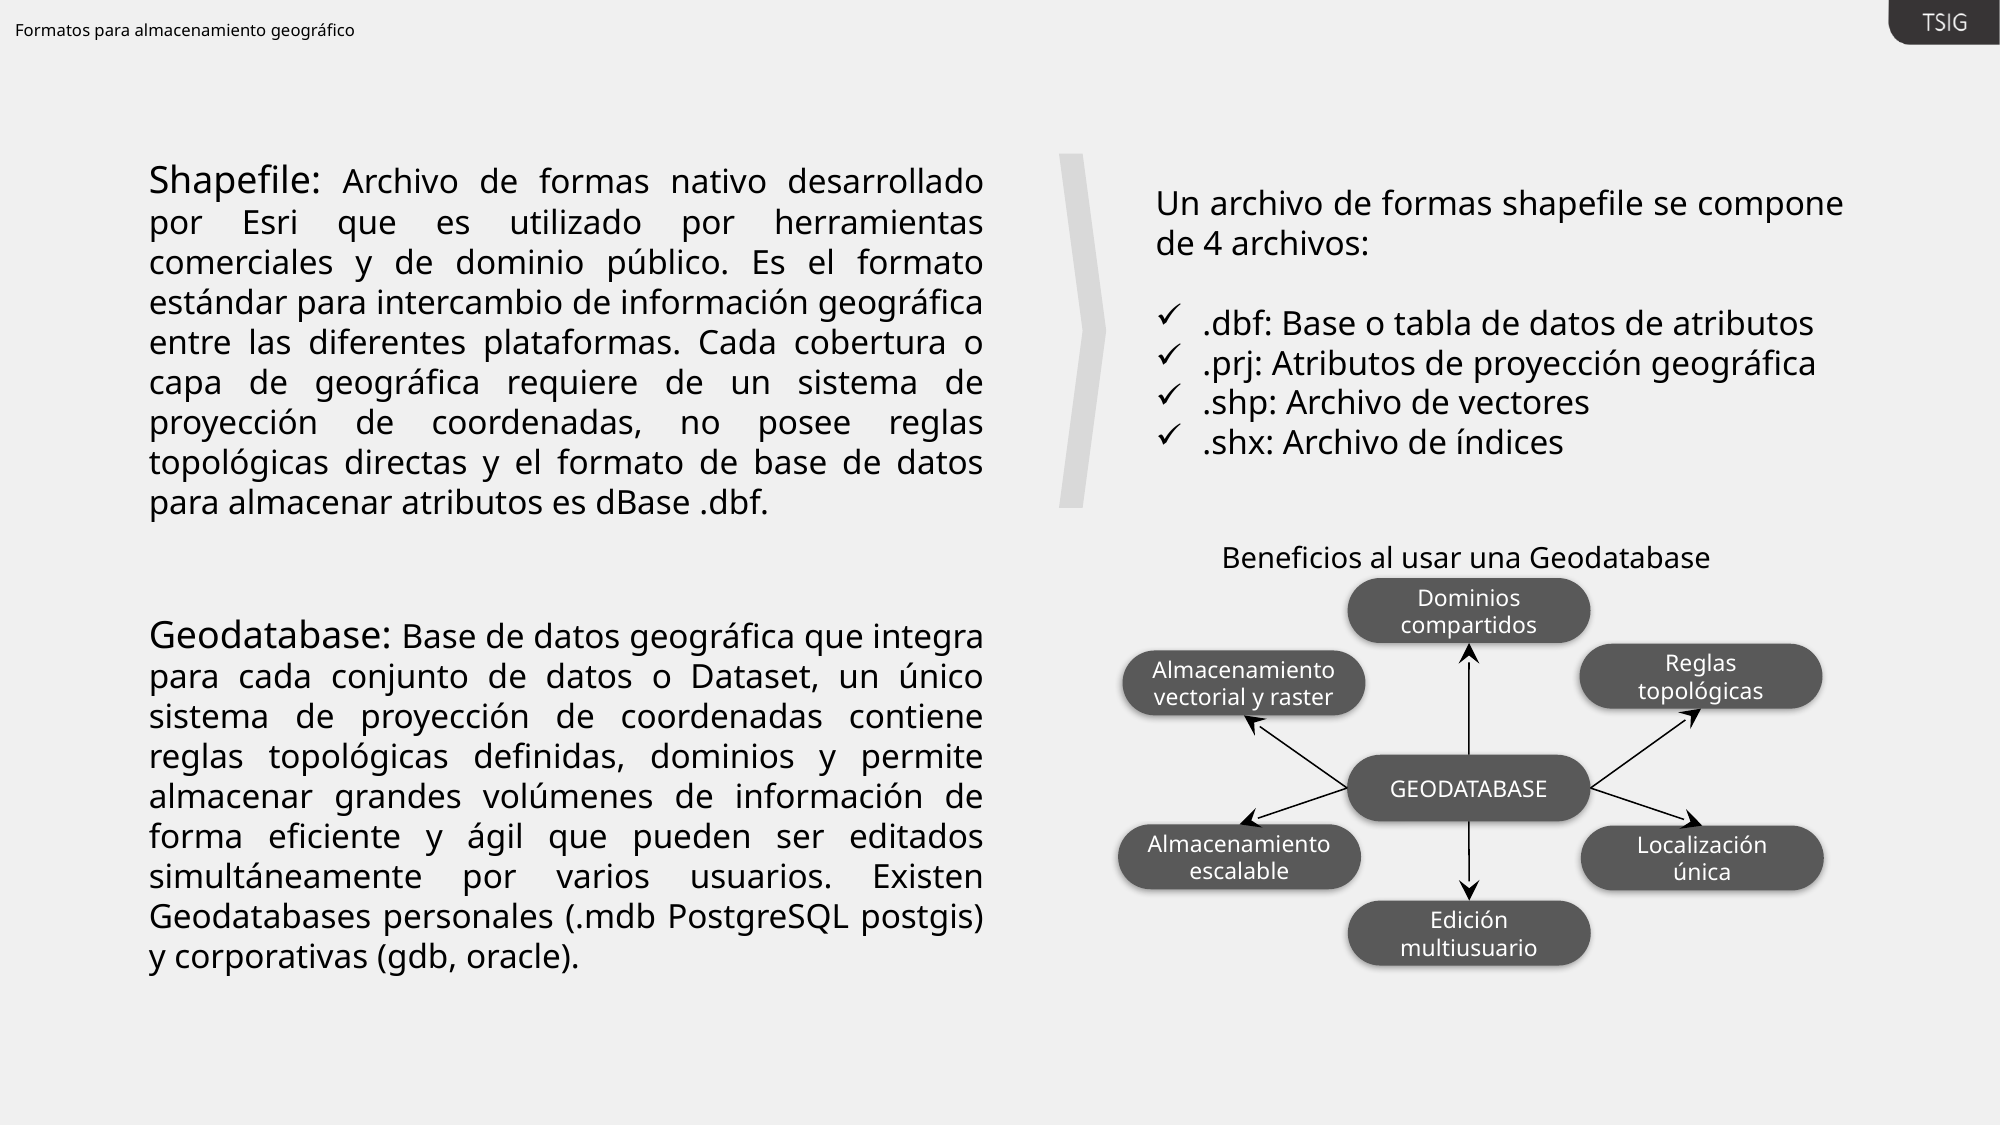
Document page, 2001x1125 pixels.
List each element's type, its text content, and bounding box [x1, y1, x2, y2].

text_box Reglas topológicas [1578, 642, 1824, 710]
text_box Shapefile: Archivo de formas nativo desarrollado por Esri que es utilizado por herramientas comerciales y de dominio público. Es el formato estándar para intercambio de información geográfica entre las diferentes plataformas. Cada cobertura o capa de geográfica requiere de un sistema de proyección de coordenadas, no posee reglas topológicas directas y el formato de base de datos para almacenar atributos es dBase .dbf. Geodatabase: Base de datos geográfica que integra para cada conjunto de datos o Dataset, un único sistema de proyección de coordenadas contiene reglas topológicas definidas, dominios y permite almacenar grandes volúmenes de información de forma eficiente y ágil que pueden ser editados simultáneamente por varios usuarios. Existen Geodatabases personales (.mdb PostgreSQL postgis) y corporativas (gdb, oracle). [133, 148, 1000, 983]
text_box Almacenamiento vectorial y raster [1121, 649, 1367, 717]
text_box Almacenamiento escalable [1117, 823, 1362, 891]
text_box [1243, 715, 1348, 789]
text_box GEODATABASE [1351, 753, 1585, 823]
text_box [1590, 708, 1702, 787]
text_box Formatos para almacenamiento geográfico [0, 0, 2000, 59]
picture [1888, 0, 2000, 46]
text_box Edición multiusuario [1347, 899, 1592, 967]
text_box Un archivo de formas shapefile se compone de 4 archivos: .dbf: Base o tabla de datos de atributos .prj: Atributos de proyección geográfica .shp: Archivo de vectores .shx: Archivo de índices [1140, 174, 1860, 469]
text_box Localización única [1580, 824, 1825, 892]
text_box Beneficios al usar una Geodatabase [1189, 531, 1745, 582]
text_box [1056, 151, 1109, 511]
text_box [1590, 787, 1703, 826]
text_box Dominios compartidos [1346, 582, 1592, 644]
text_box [1239, 794, 1348, 825]
